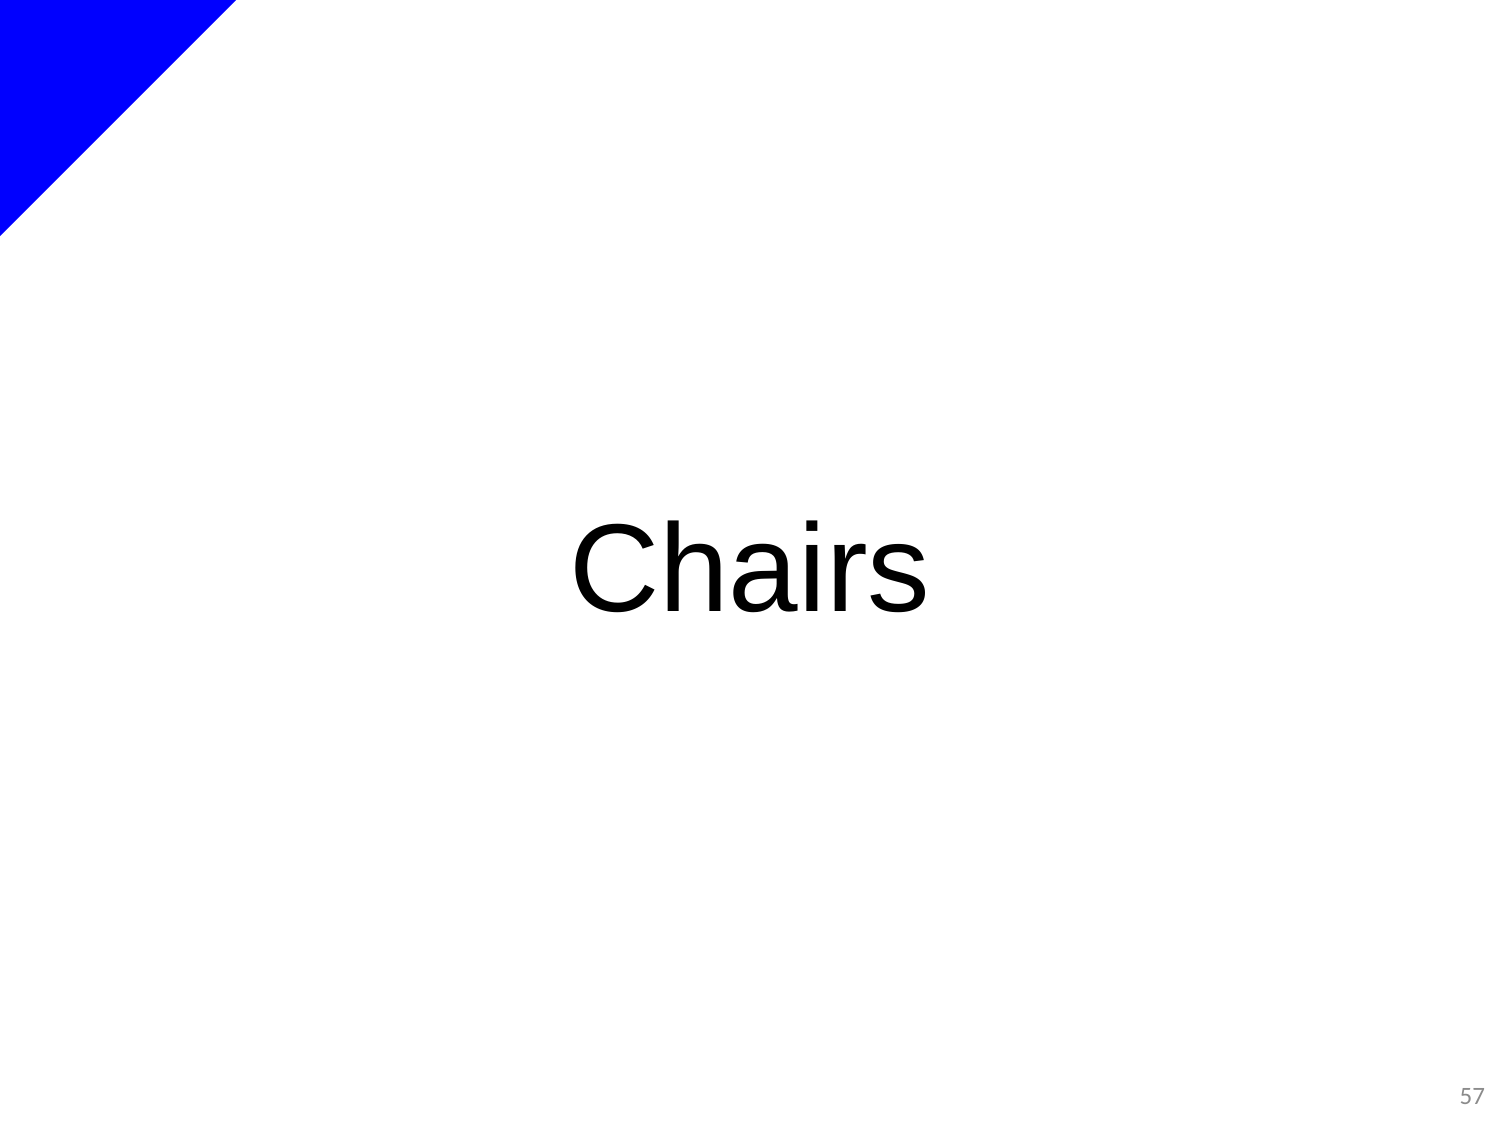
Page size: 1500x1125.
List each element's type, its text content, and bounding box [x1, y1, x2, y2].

slide_number 57 [1162, 1065, 1500, 1125]
text_box Chairs [554, 479, 946, 644]
text_box [0, 0, 238, 238]
